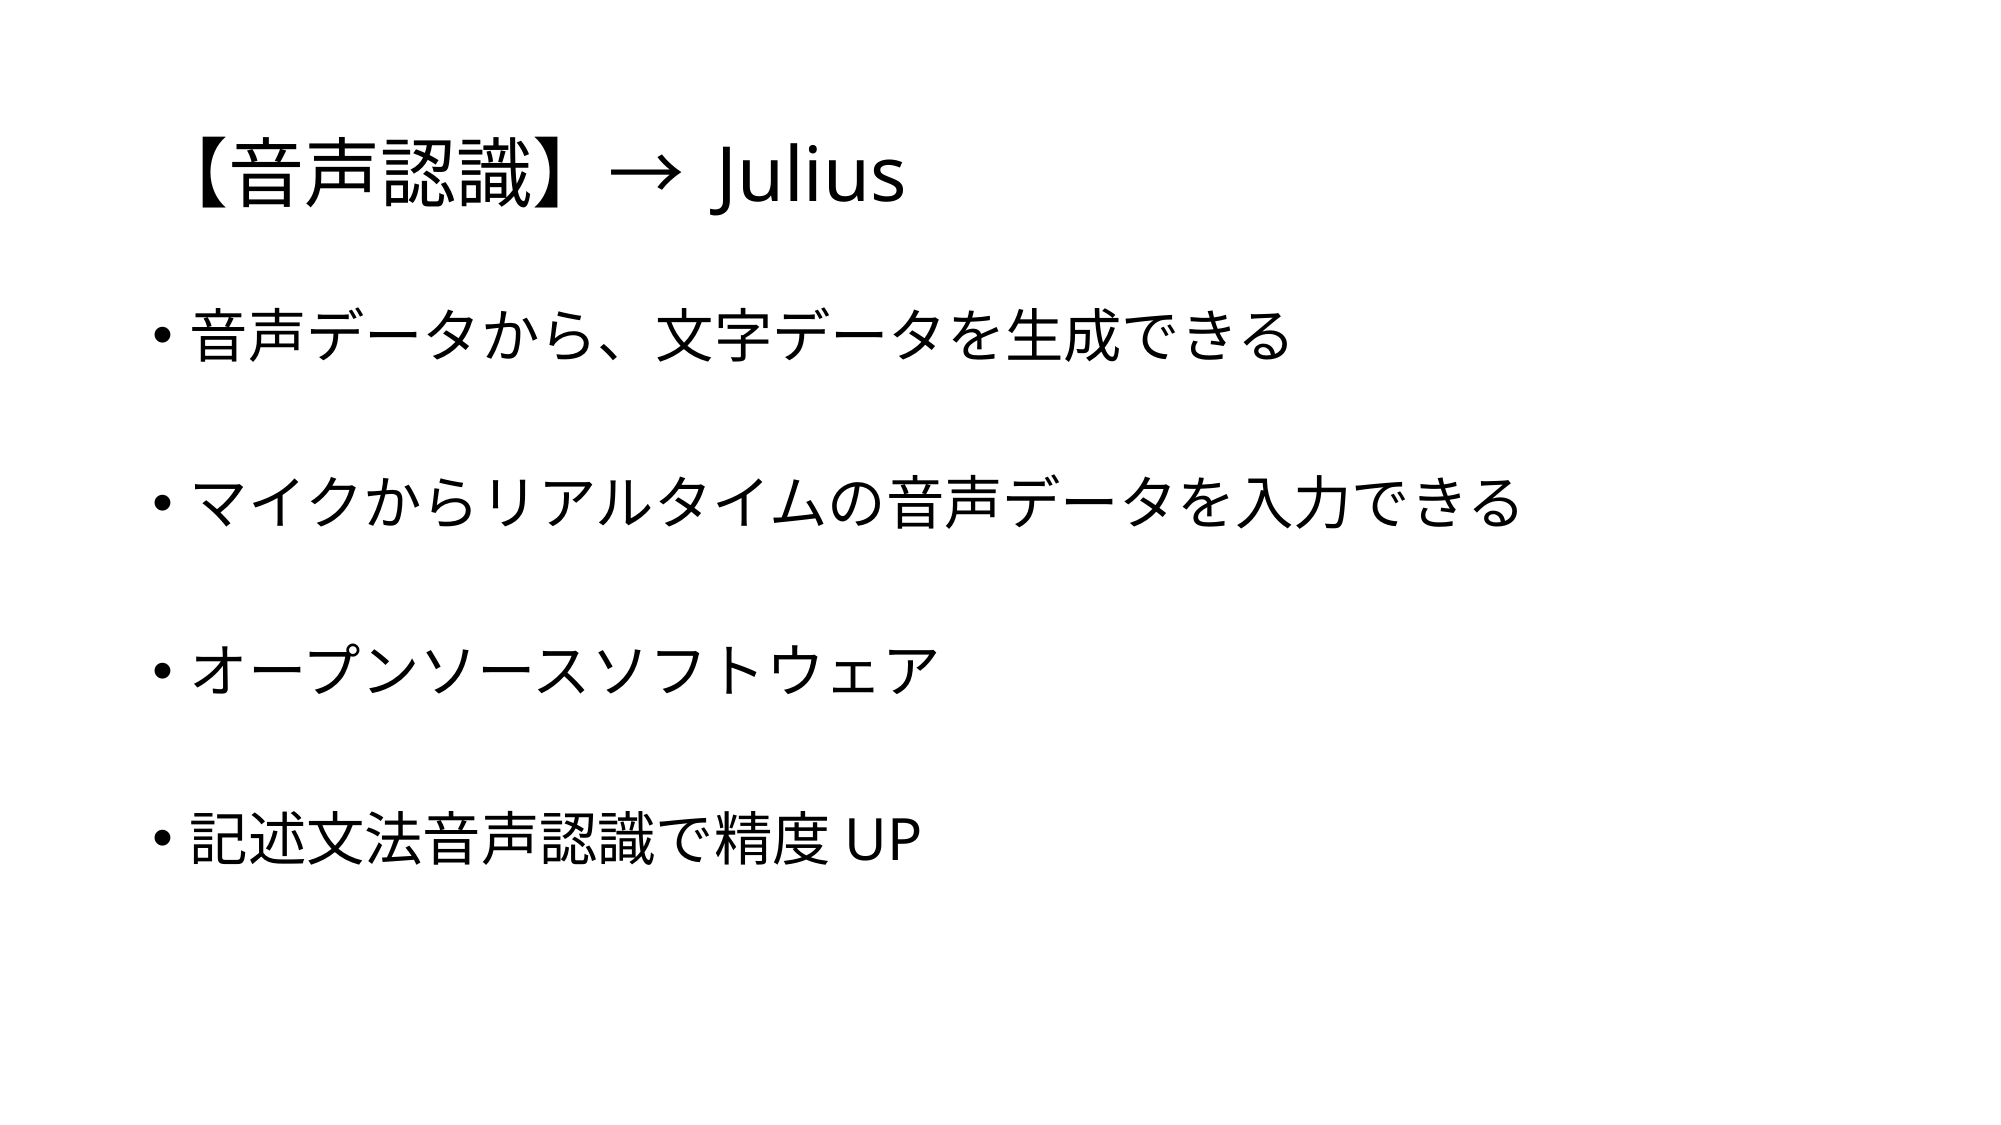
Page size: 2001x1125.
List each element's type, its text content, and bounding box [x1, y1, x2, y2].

title 【音声認識】→ Julius [137, 128, 1863, 299]
list 音声データから、文字データを生成できる マイクからリアルタイムの音声データを入力できる オープンソースソフトウェア 記述文法音声認識で精度UP [137, 299, 1863, 1014]
